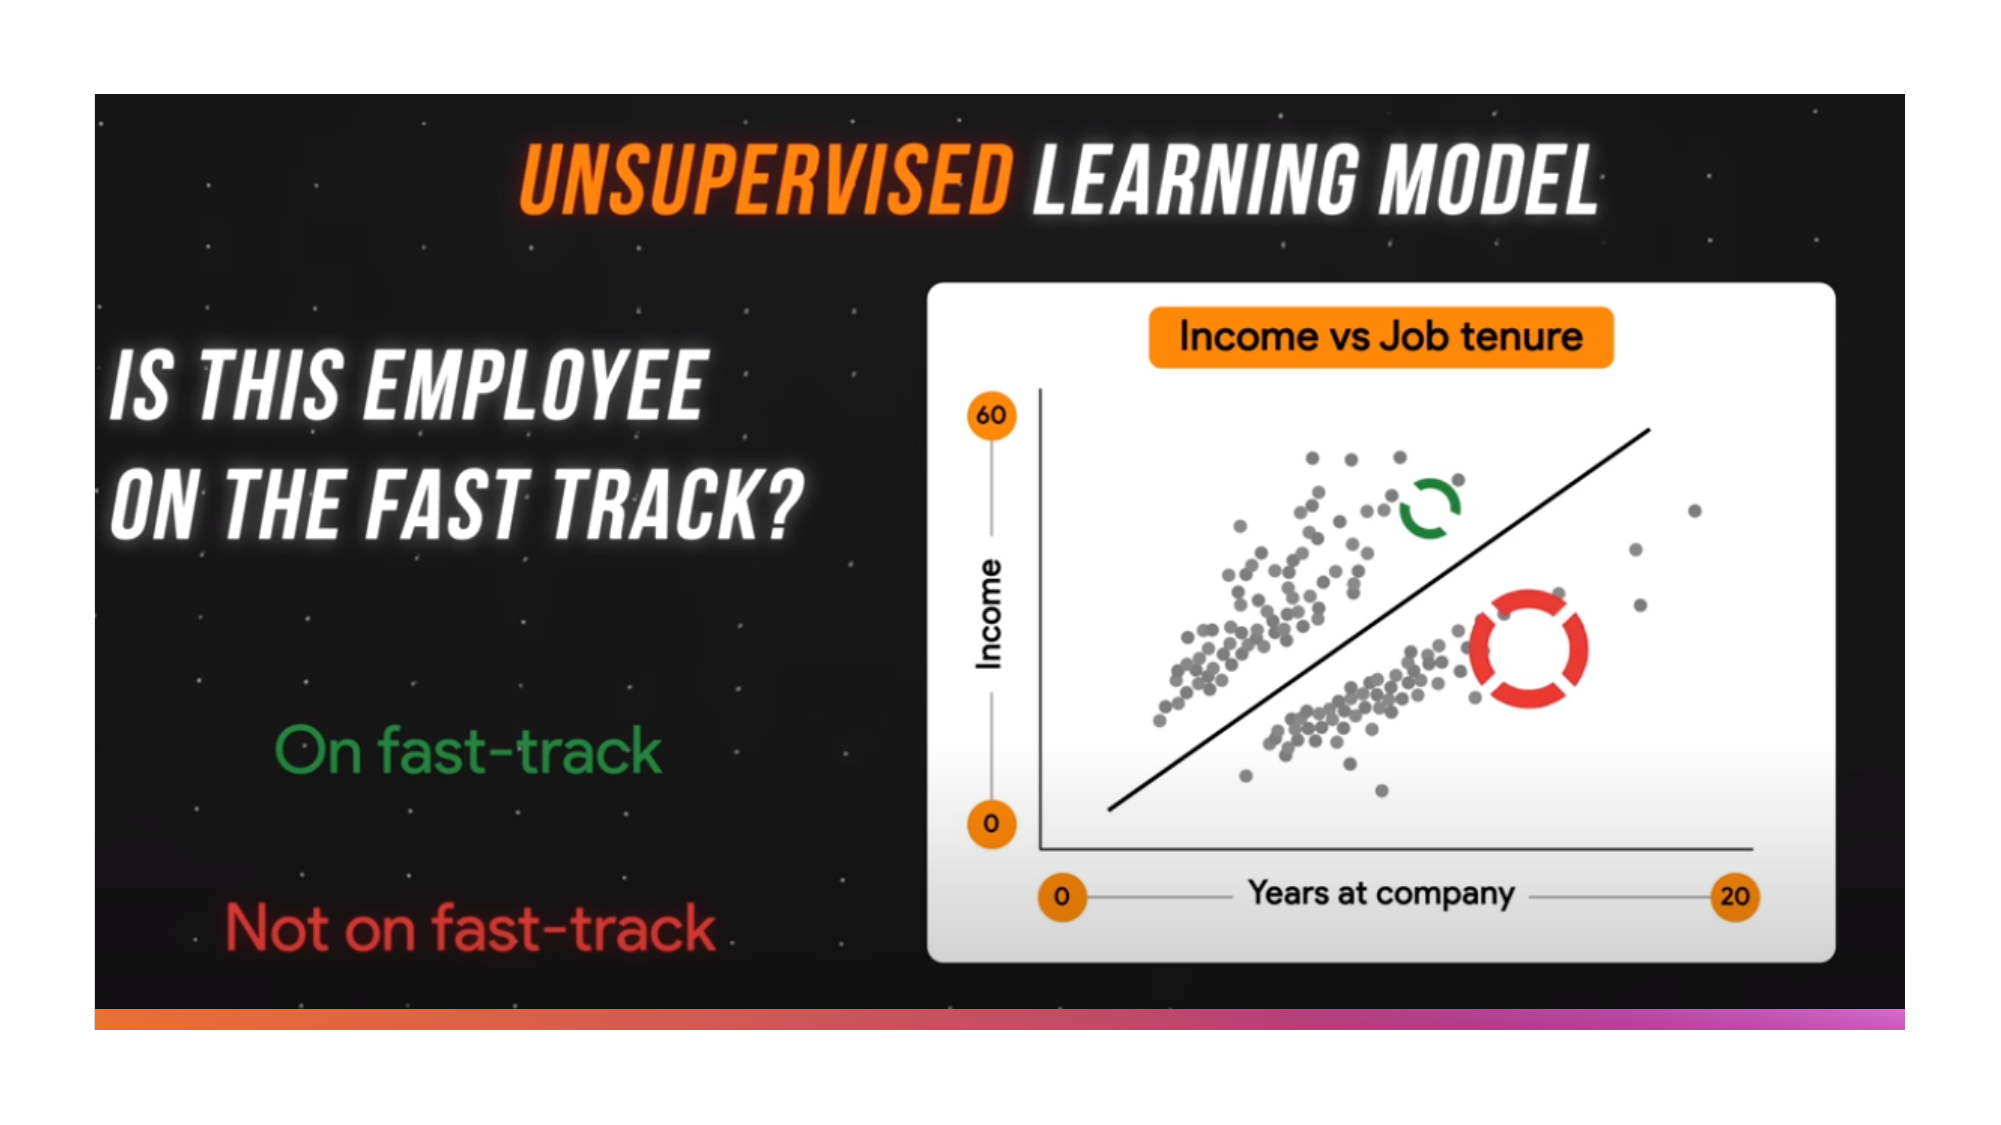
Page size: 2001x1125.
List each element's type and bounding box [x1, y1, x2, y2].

list [94, 94, 1906, 1009]
text_box [94, 1009, 1906, 1031]
